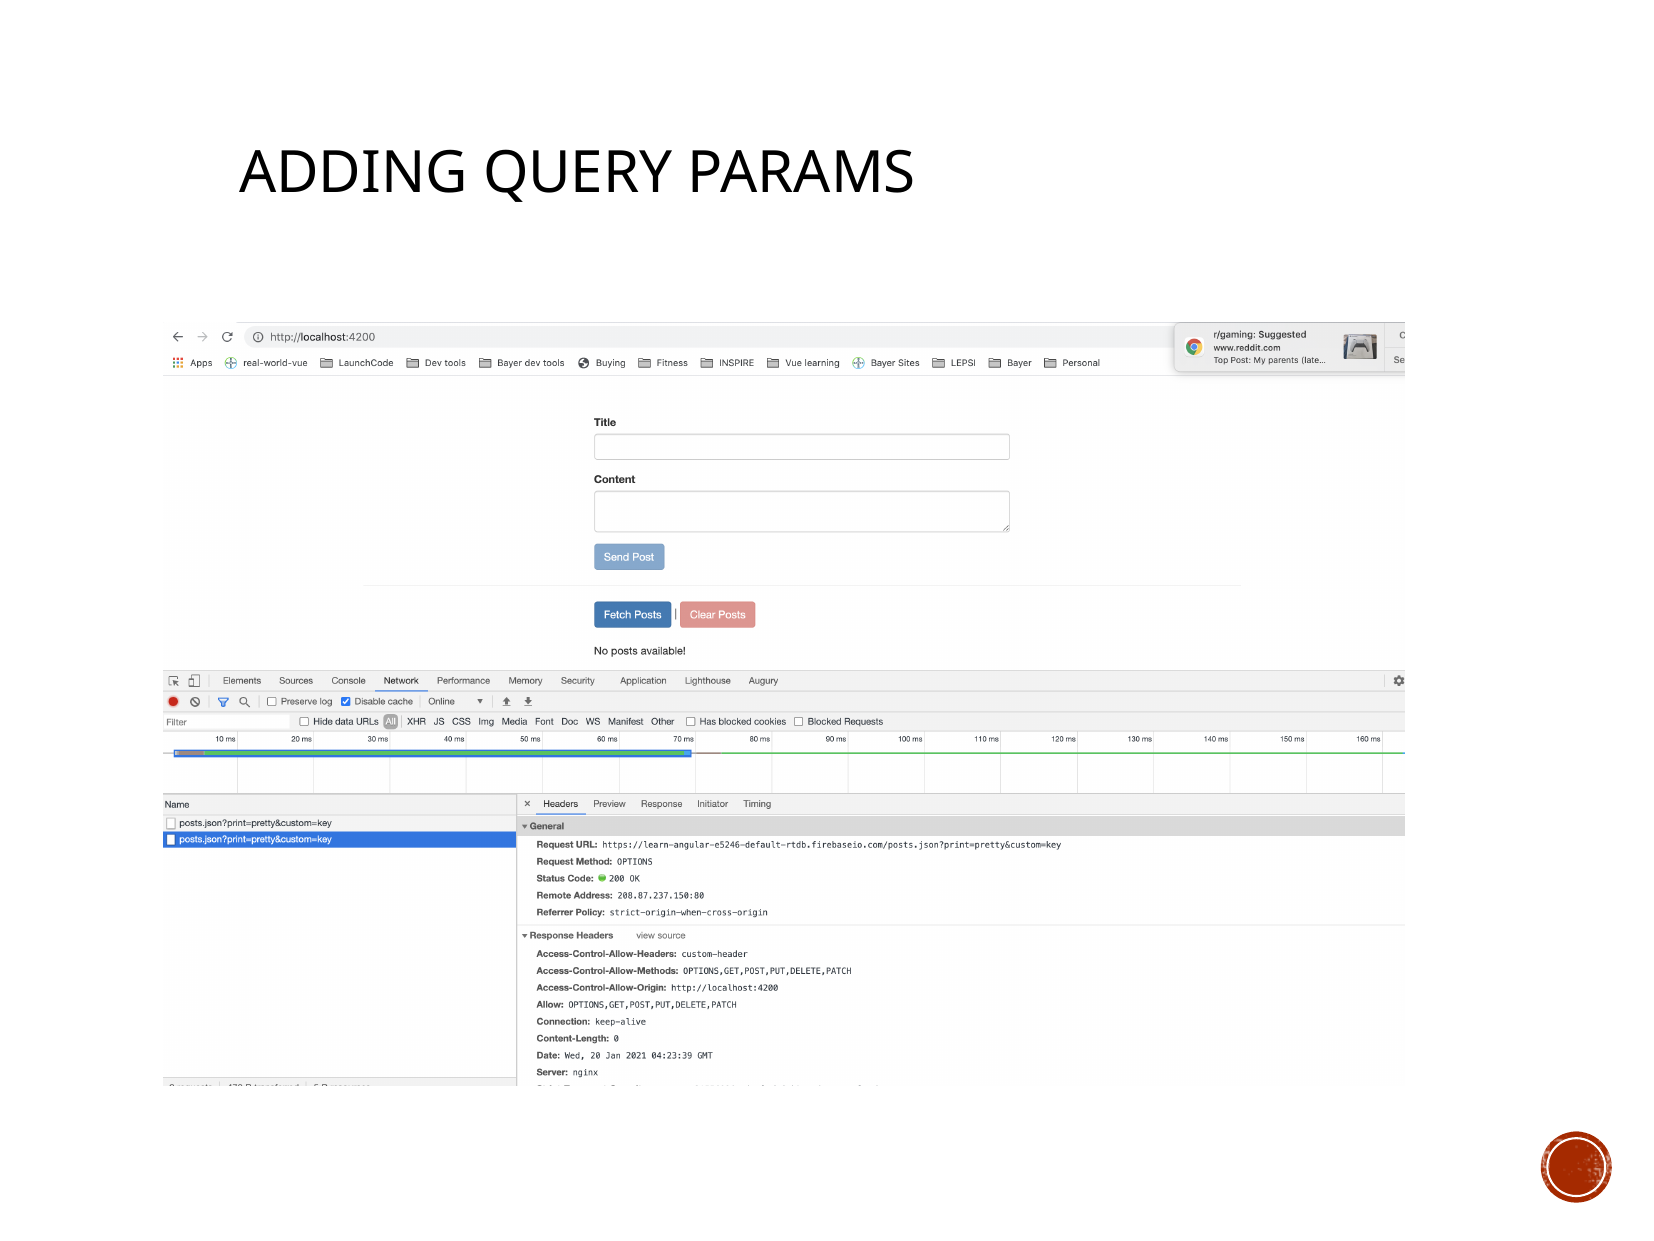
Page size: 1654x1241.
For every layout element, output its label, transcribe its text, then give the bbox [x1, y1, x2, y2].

title ADDING QUERY PARAMS [224, 66, 1495, 282]
picture [163, 322, 1405, 1086]
